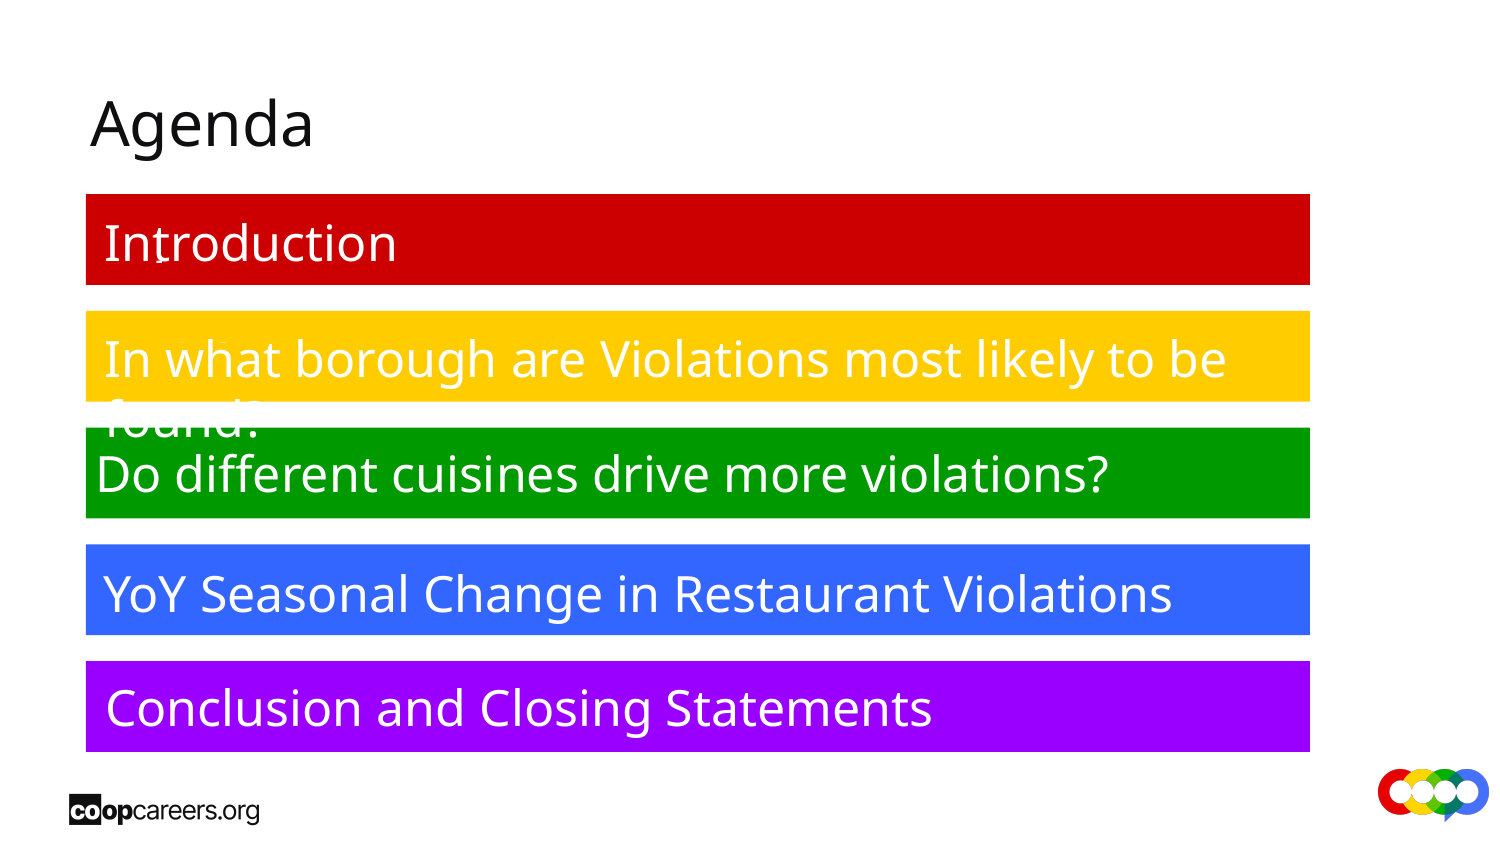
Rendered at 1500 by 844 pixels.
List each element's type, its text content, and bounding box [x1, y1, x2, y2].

title Agenda [75, 33, 1425, 175]
picture [51, 767, 277, 844]
text_box In what borough are Violations most likely to be found? [89, 312, 1415, 400]
text_box YoY Seasonal Change in Restaurant Violations [88, 547, 1307, 634]
text_box Introduction [89, 196, 1308, 284]
text_box Do different cuisines drive more violations? [66, 427, 1286, 508]
picture [1378, 769, 1489, 822]
text_box Conclusion and Closing Statements [90, 661, 1312, 750]
